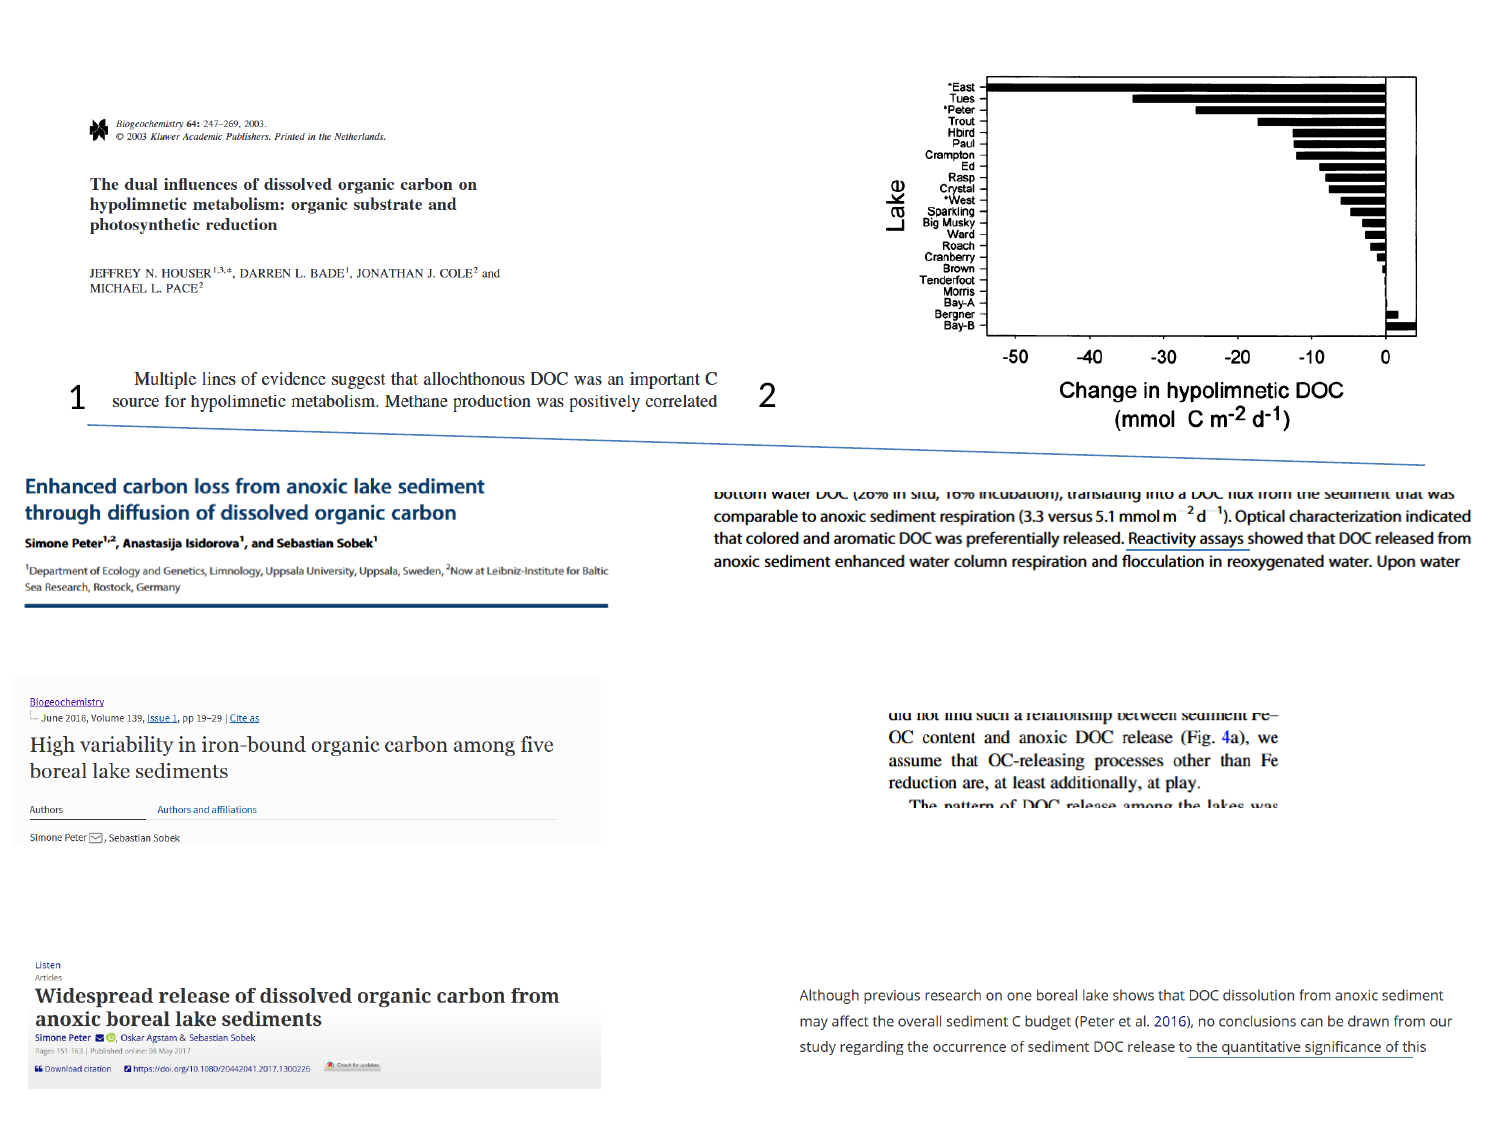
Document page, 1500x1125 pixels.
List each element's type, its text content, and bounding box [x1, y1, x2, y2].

picture [28, 949, 601, 1089]
text_box 1 [52, 364, 102, 425]
picture [12, 676, 601, 845]
text_box 2 [757, 362, 766, 423]
picture [782, 978, 1470, 1061]
picture [832, 67, 1476, 437]
picture [74, 105, 507, 294]
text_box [87, 424, 1426, 466]
picture [13, 465, 651, 608]
picture [699, 491, 1494, 577]
picture [87, 362, 738, 413]
picture [874, 713, 1326, 809]
